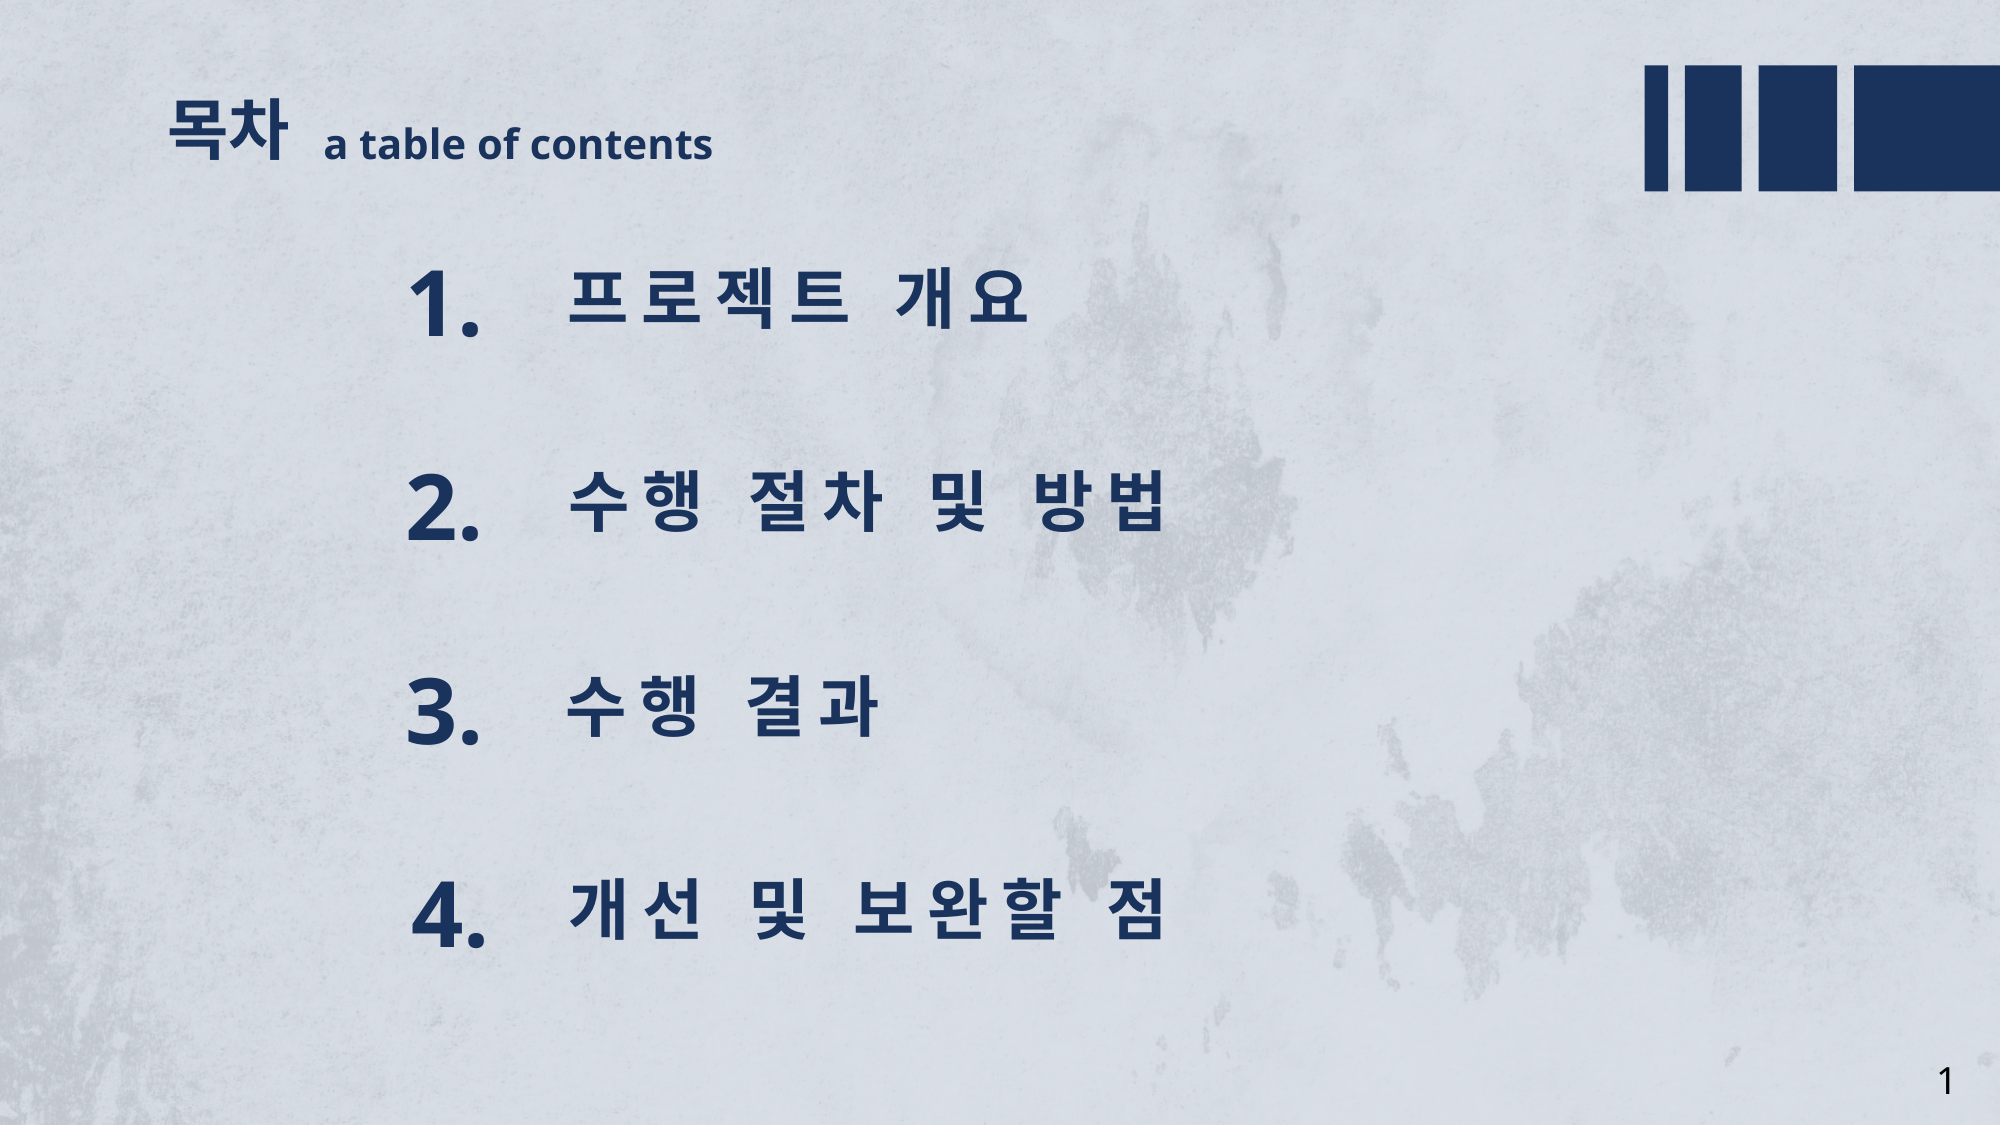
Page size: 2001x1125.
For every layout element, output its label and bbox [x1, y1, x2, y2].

picture [0, 0, 2000, 1125]
text_box [1644, 65, 2000, 192]
